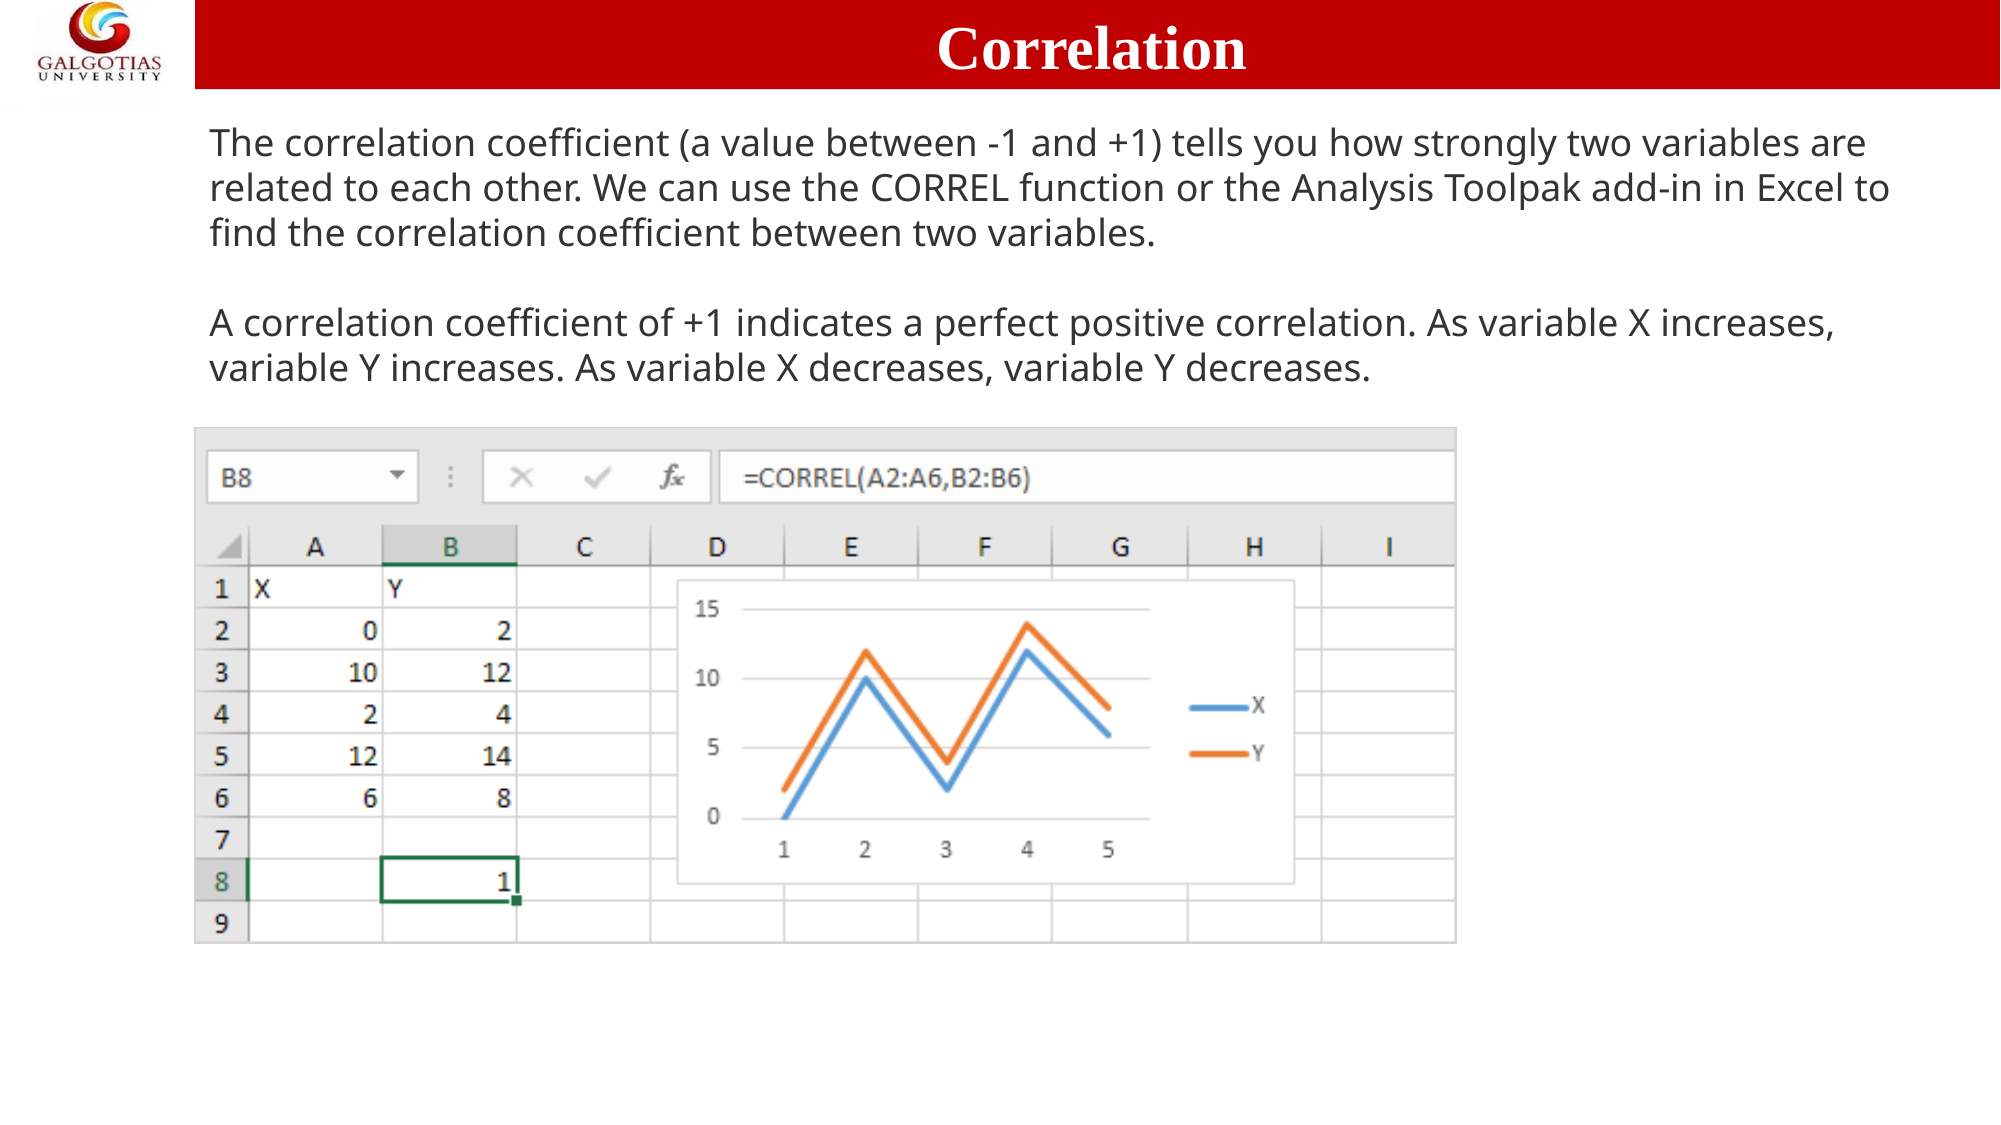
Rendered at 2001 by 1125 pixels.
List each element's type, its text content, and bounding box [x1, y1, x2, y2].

text_box The correlation coefficient (a value between -1 and +1) tells you how strongly two variables are related to each other. We can use the CORREL function or the Analysis Toolpak add-in in Excel to find the correlation coefficient between two variables. A correlation coefficient of +1 indicates a perfect positive correlation. As variable X increases, variable Y increases. As variable X decreases, variable Y decreases. [194, 111, 1977, 487]
text_box Correlation [195, 0, 2000, 90]
picture [194, 427, 1457, 944]
picture [0, 0, 195, 110]
